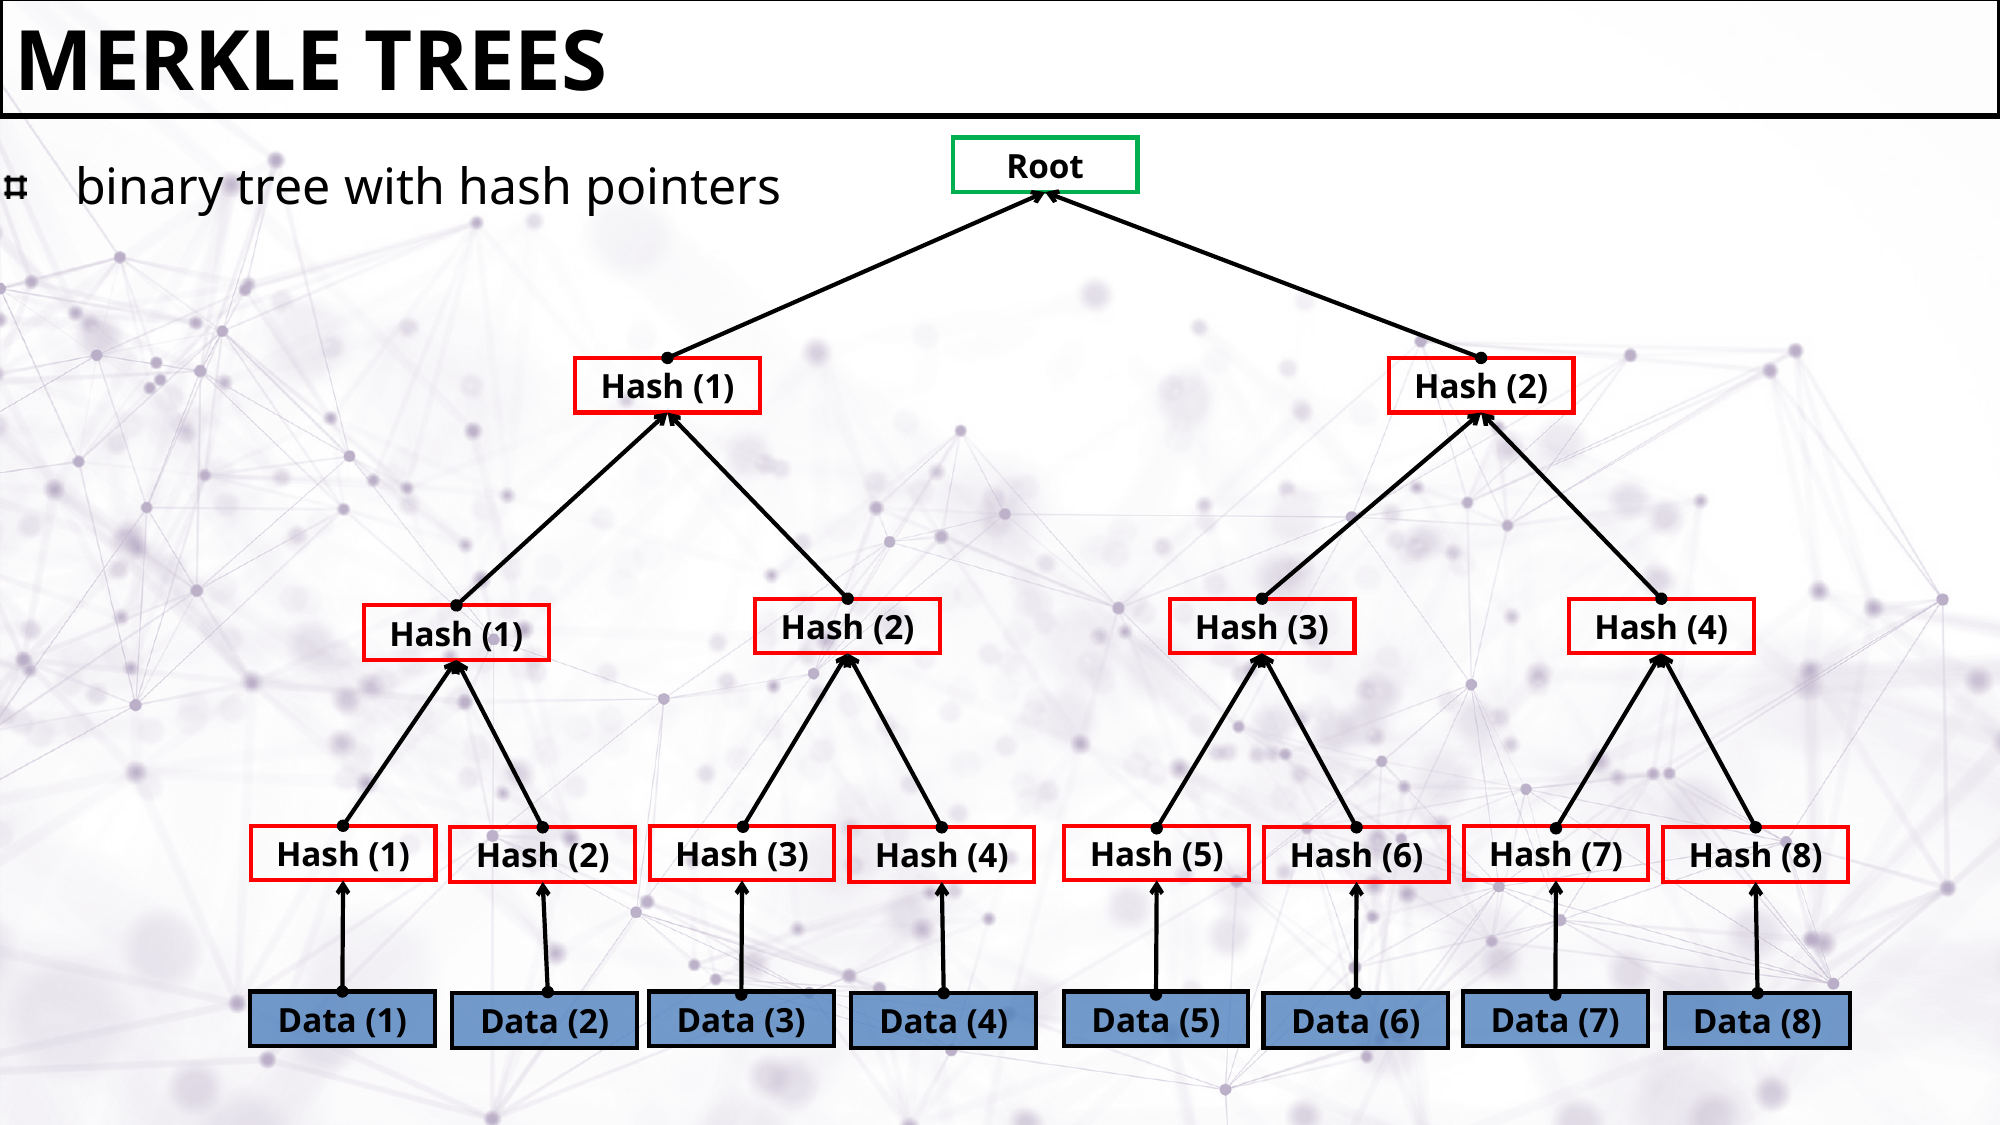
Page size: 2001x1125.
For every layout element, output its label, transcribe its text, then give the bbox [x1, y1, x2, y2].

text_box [249, 137, 1851, 1113]
text_box Merkle trees [0, 0, 2000, 116]
text_box binary tree with hash pointers [0, 124, 2000, 216]
picture [0, 171, 27, 199]
